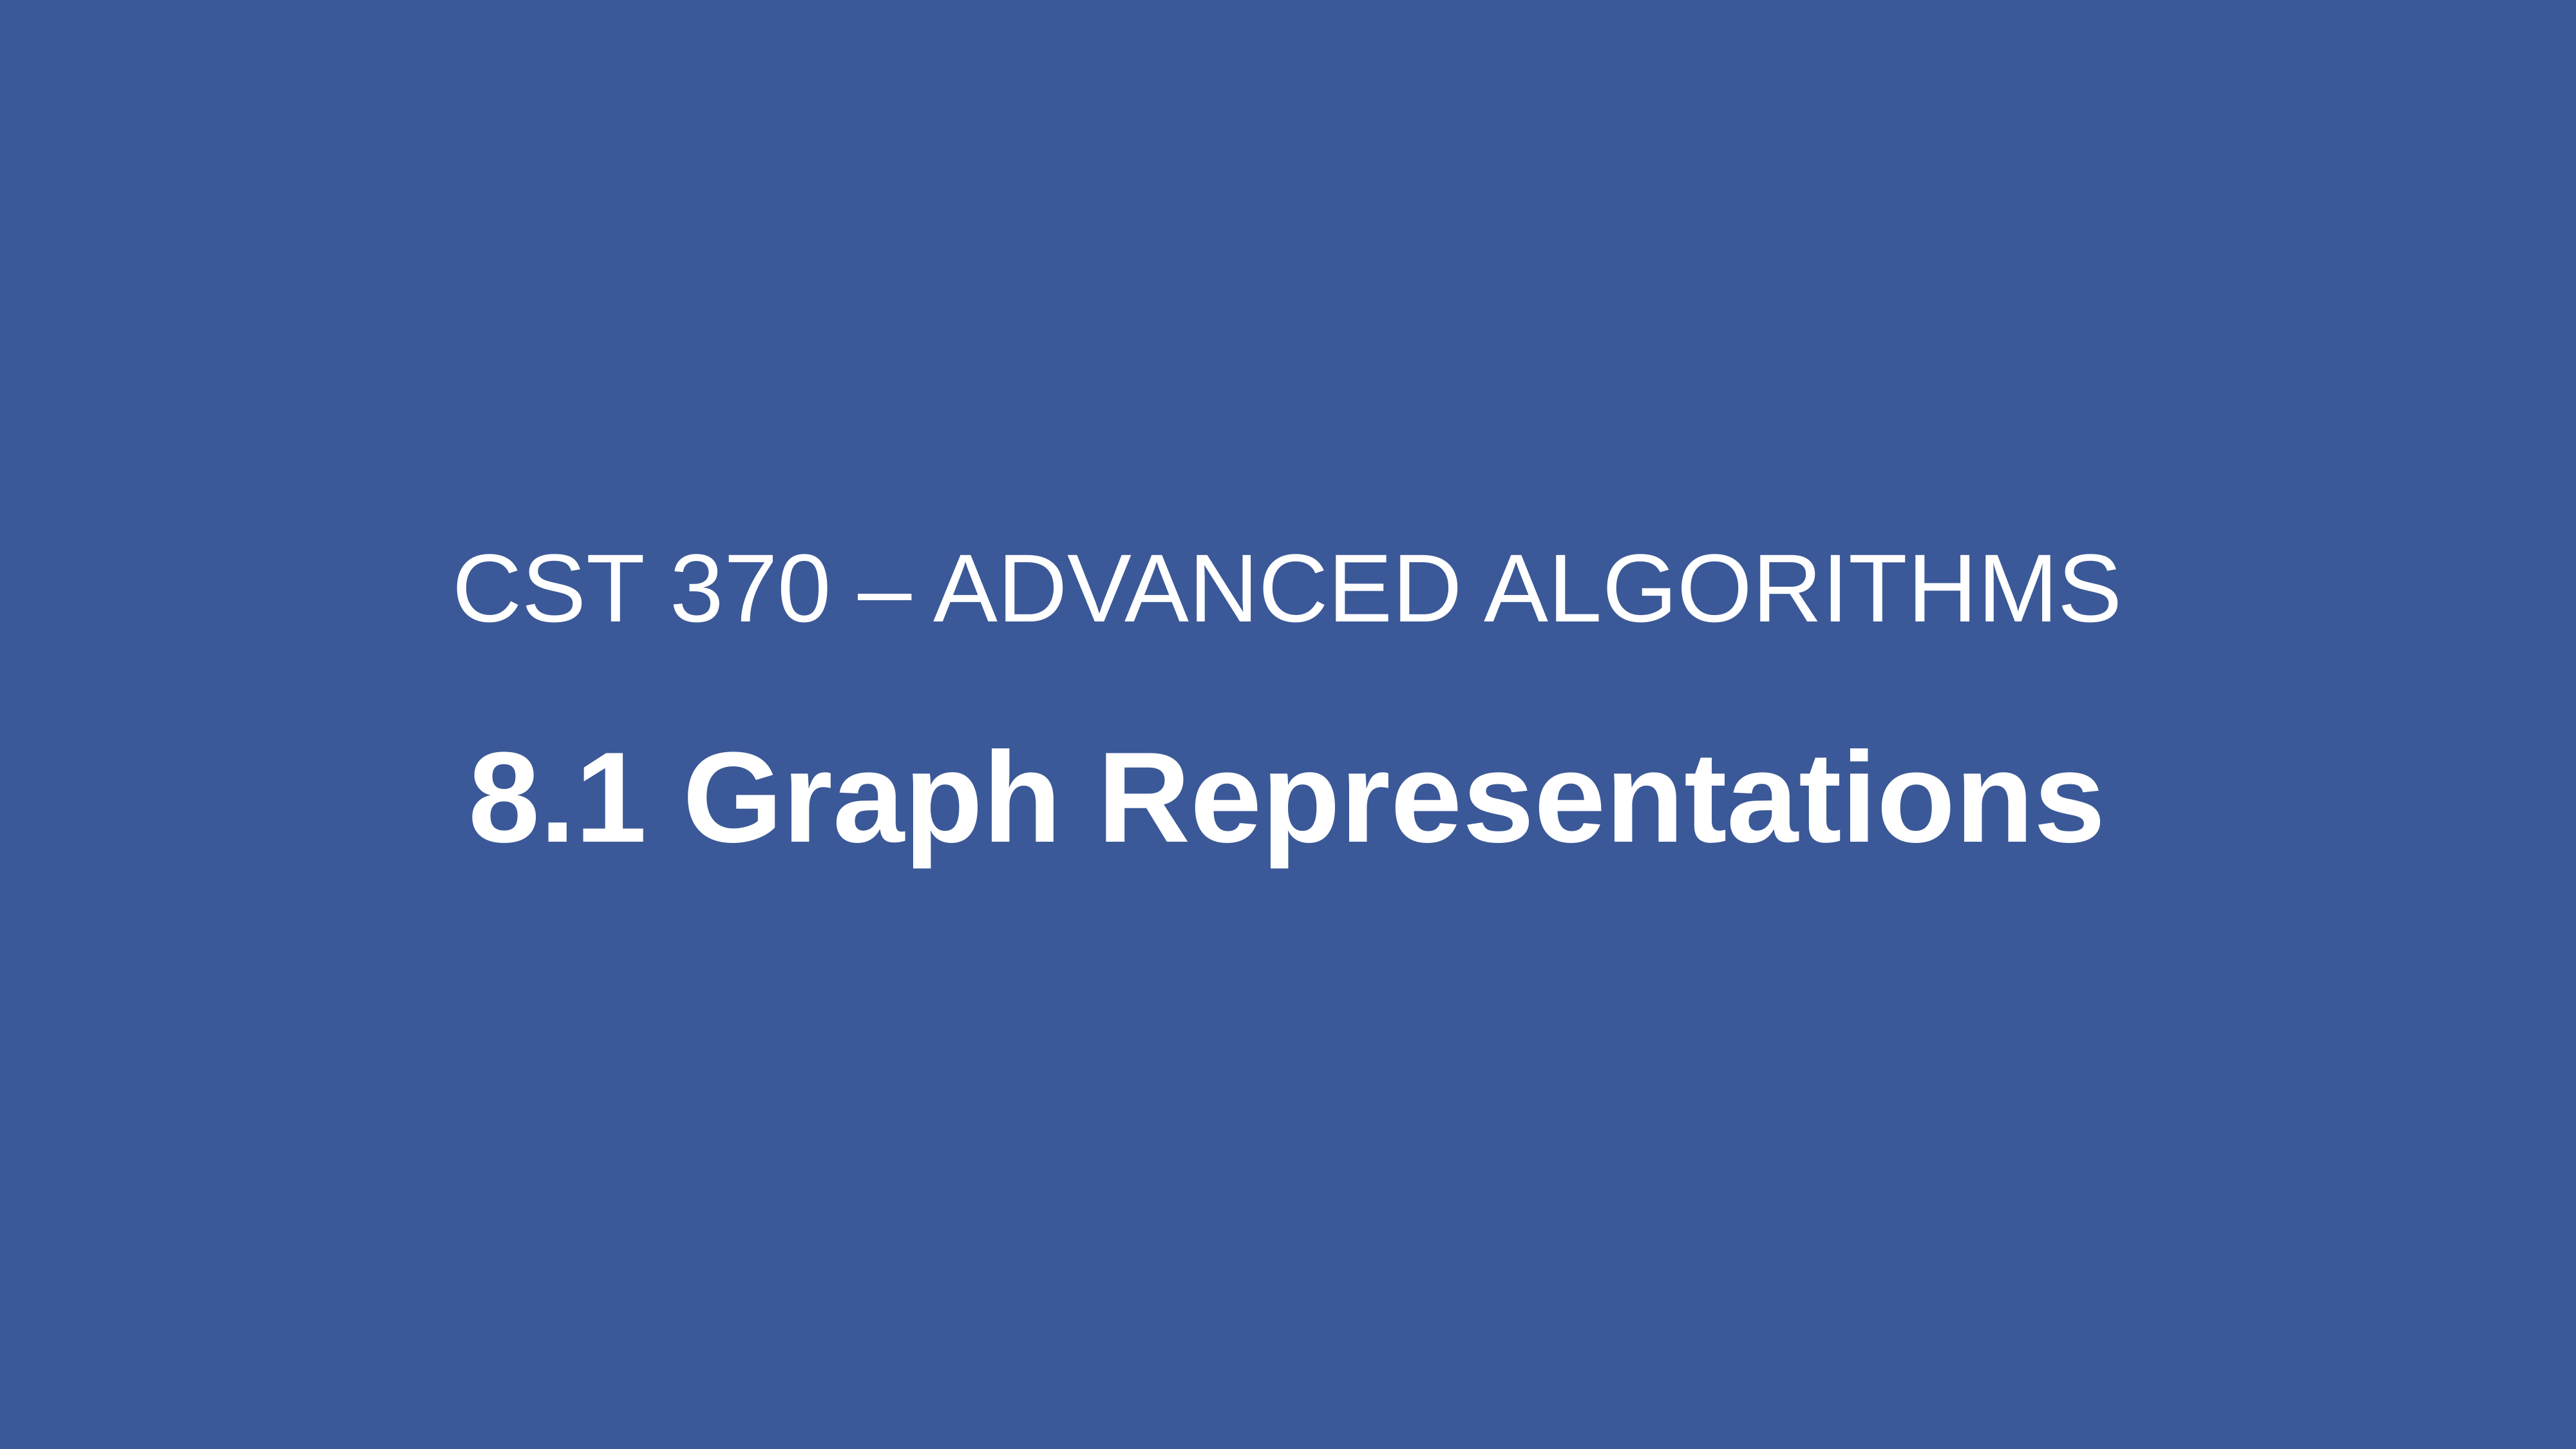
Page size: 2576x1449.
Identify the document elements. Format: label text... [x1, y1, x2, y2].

text_box CST 370 – ADVANCED ALGORITHMS 8.1 Graph Representations [160, 547, 2416, 998]
